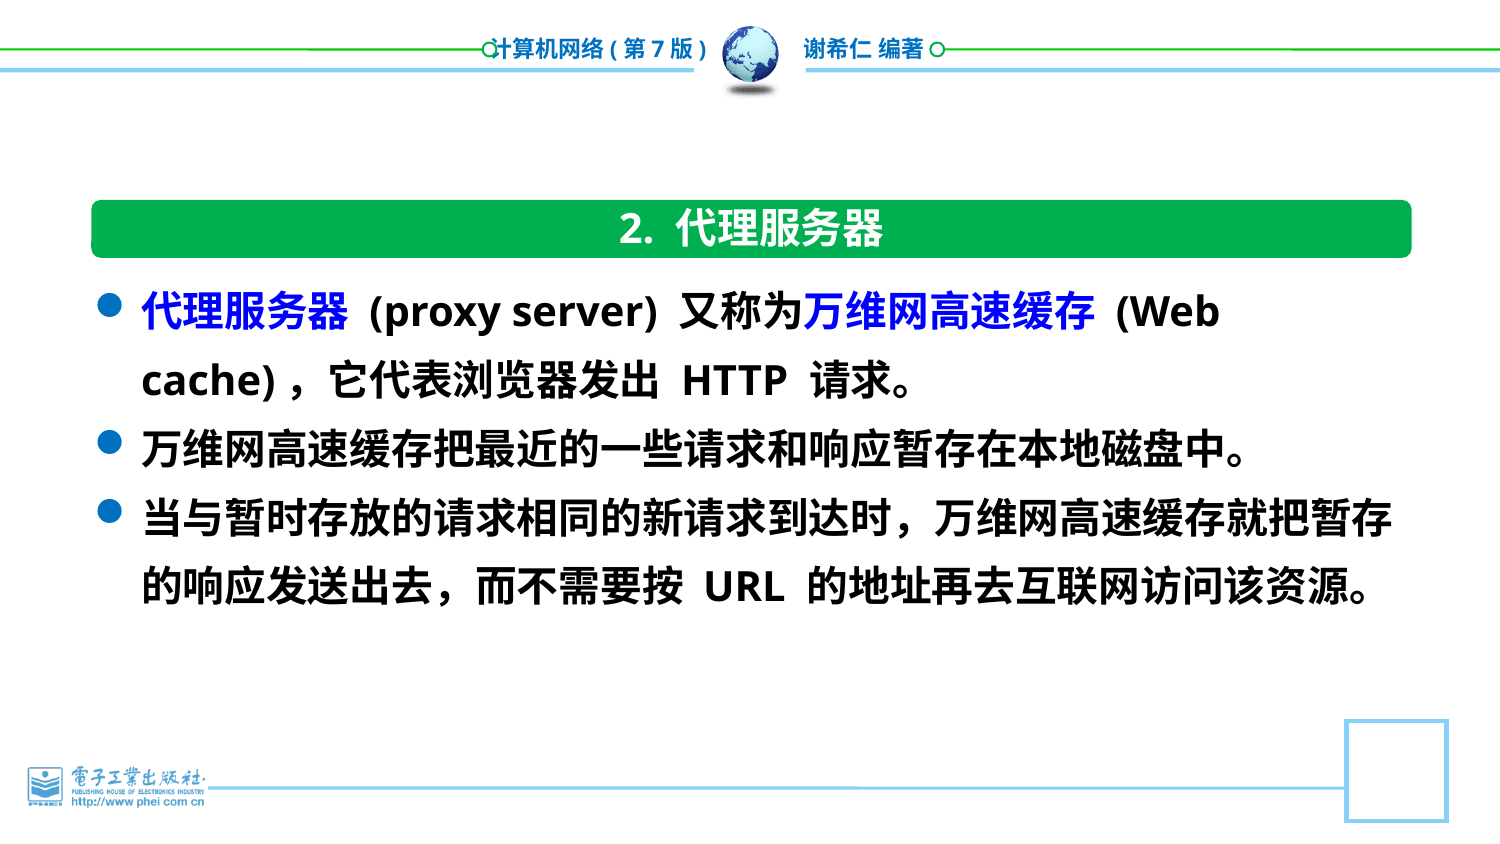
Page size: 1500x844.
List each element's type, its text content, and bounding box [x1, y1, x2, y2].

text_box [899, 199, 1412, 258]
text_box 2. 代理服务器 [604, 194, 899, 259]
text_box 代理服务器 (proxy server) 又称为万维网高速缓存 (Web cache)，它代表浏览器发出 HTTP 请求。 万维网高速缓存把最近的一些请求和响应暂存在本地磁盘中。 当与暂时存放的请求相同的新请求到达时，万维网高速缓存就把暂存的响应发送出去，而不需要按 URL 的地址再去互联网访问该资源。 [79, 259, 1426, 618]
picture [720, 24, 780, 100]
picture [23, 764, 208, 809]
text_box [91, 199, 604, 258]
